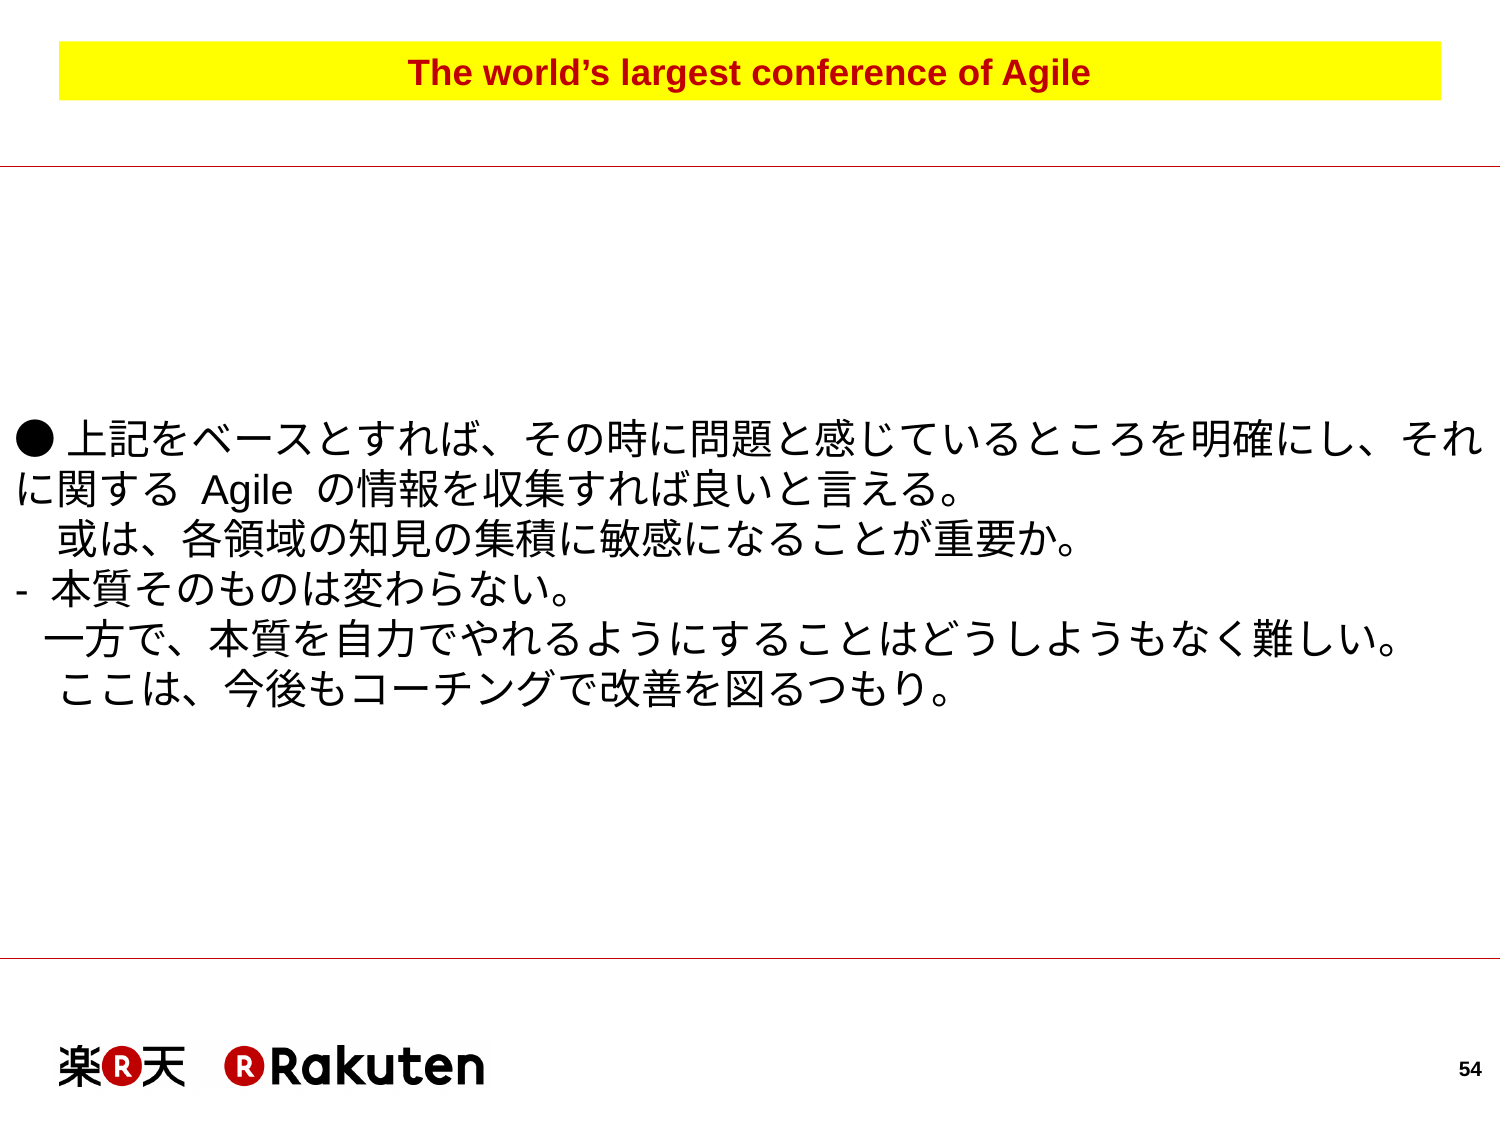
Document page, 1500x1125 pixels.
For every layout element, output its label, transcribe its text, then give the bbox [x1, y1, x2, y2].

title The world’s largest conference of Agile [59, 41, 1441, 101]
text_box ●上記をベースとすれば、その時に問題と感じているところを明確にし、それに関する Agile の情報を収集すれば良いと言える。 或は、各領域の知見の集積に敏感になることが重要か。 - 本質そのものは変わらない。 一方で、本質を自力でやれるようにすることはどうしようもなく難しい。 ここは、今後もコーチングで改善を図るつもり。 [0, 166, 1500, 959]
picture [53, 1039, 491, 1093]
